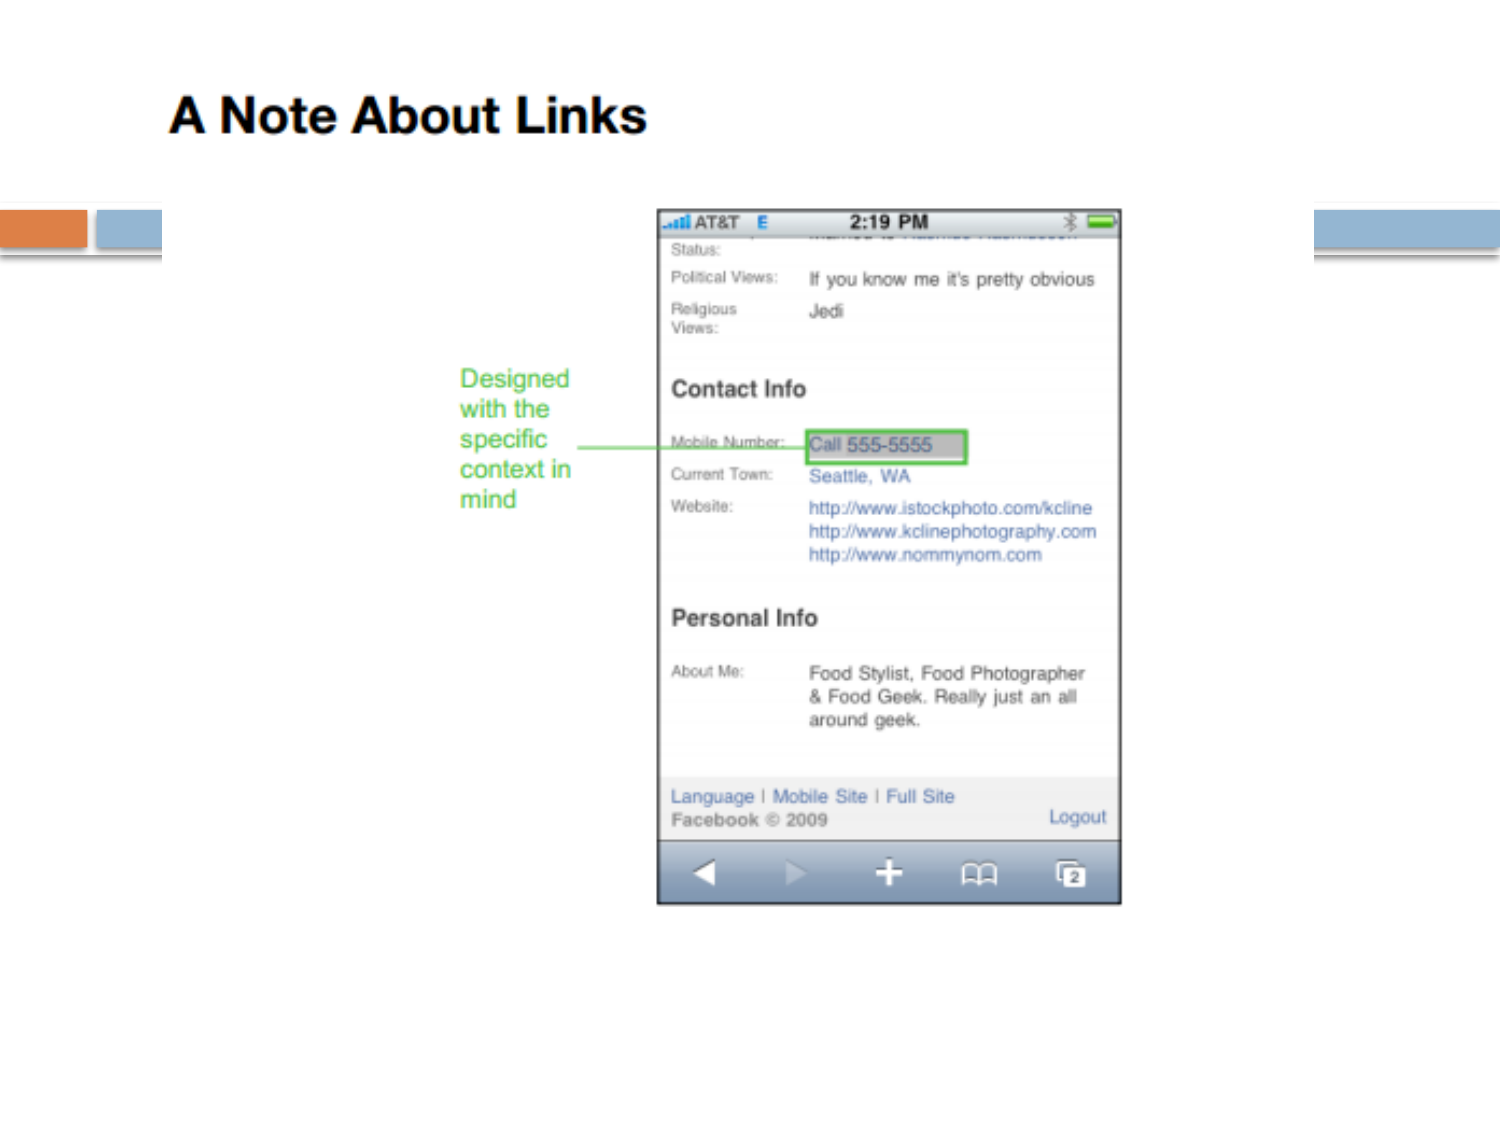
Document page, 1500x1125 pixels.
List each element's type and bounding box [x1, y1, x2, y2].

picture [162, 66, 1315, 963]
